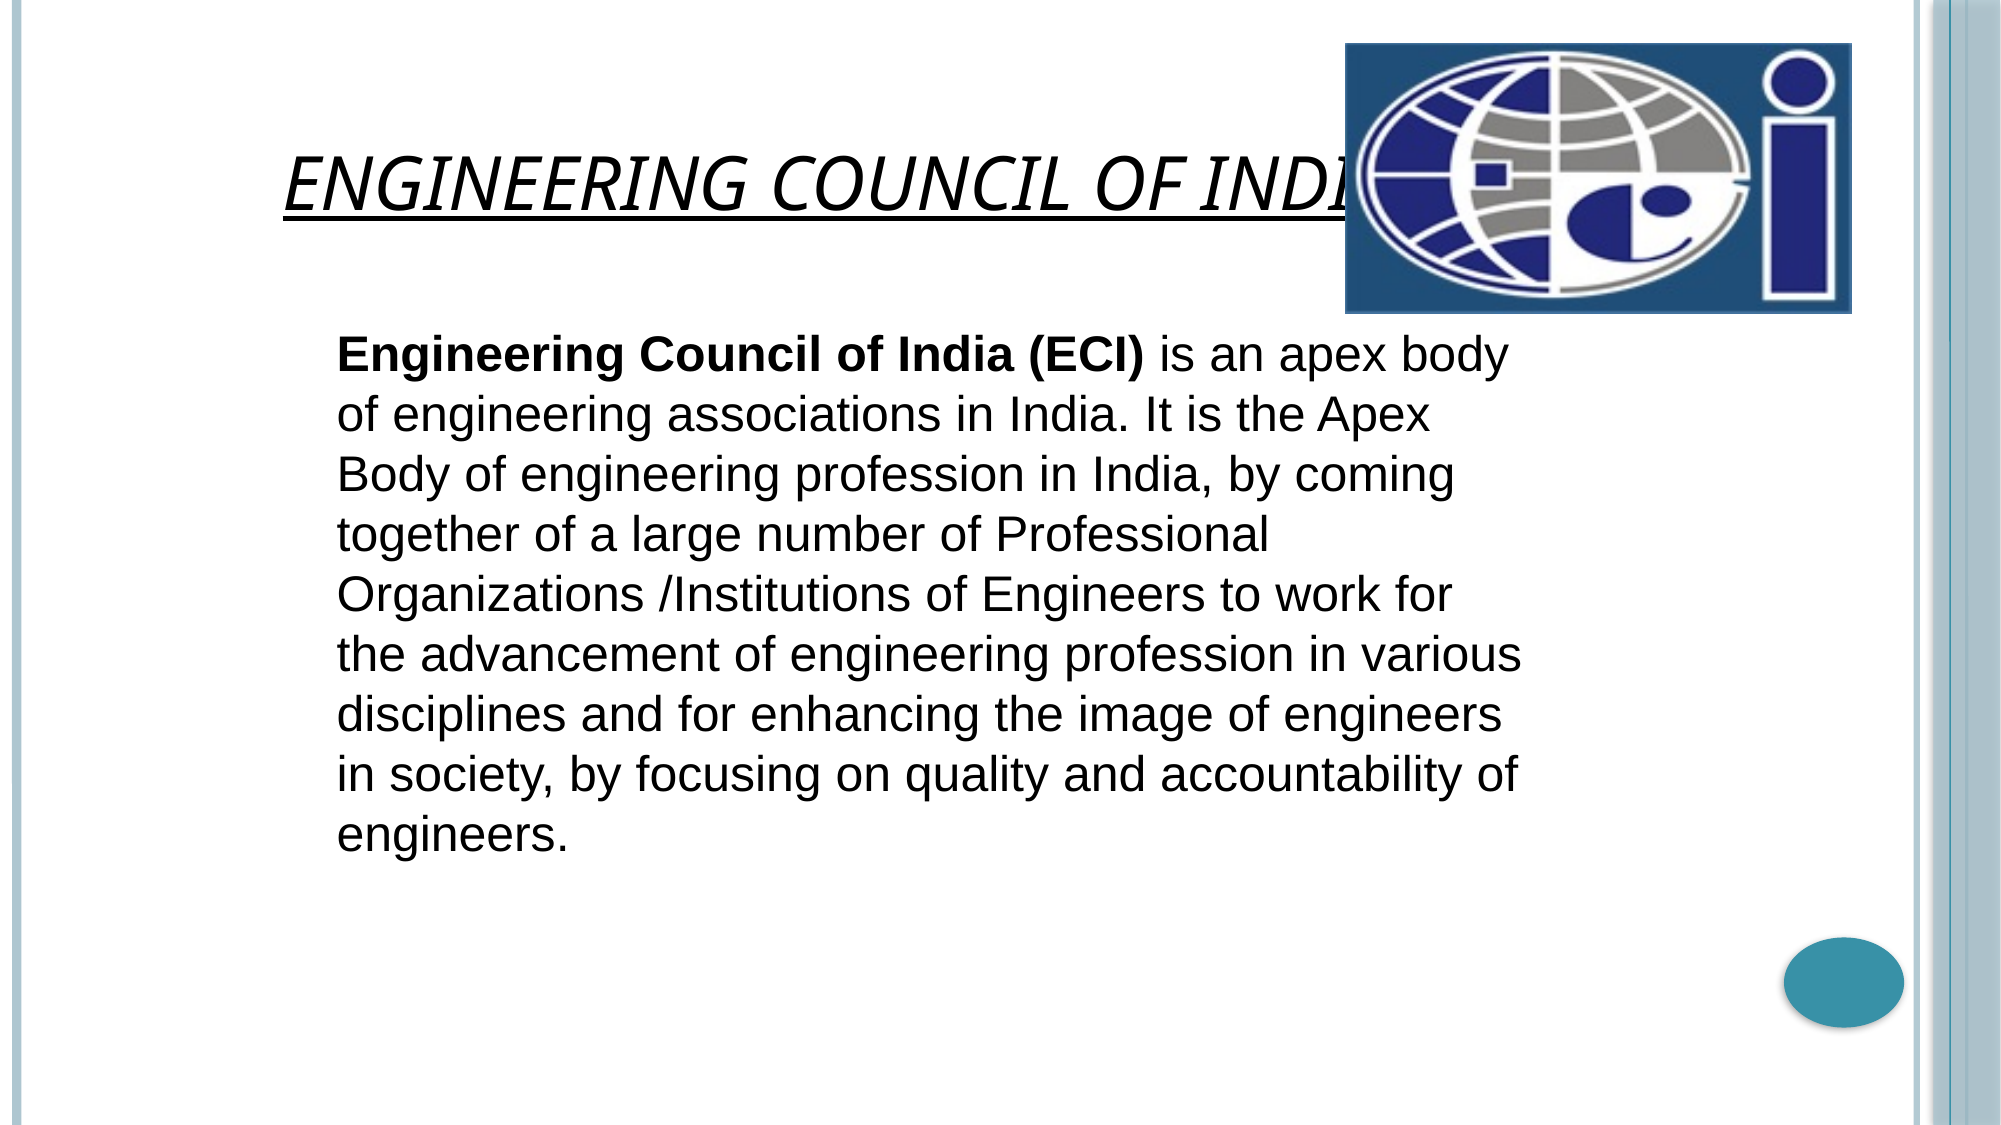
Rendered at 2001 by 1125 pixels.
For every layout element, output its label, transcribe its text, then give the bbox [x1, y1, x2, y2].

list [1345, 42, 1852, 315]
title Engineering council of india [267, 45, 1340, 233]
text_box Engineering Council of India (ECI) is an apex body of engineering associations in India. It is the Apex Body of engineering profession in India, by coming together of a large number of Professional Organizations /Institutions of Engineers to work for the advancement of engineering profession in various disciplines and for enhancing the image of engineers in society, by focusing on quality and accountability of engineers. [321, 313, 1547, 869]
